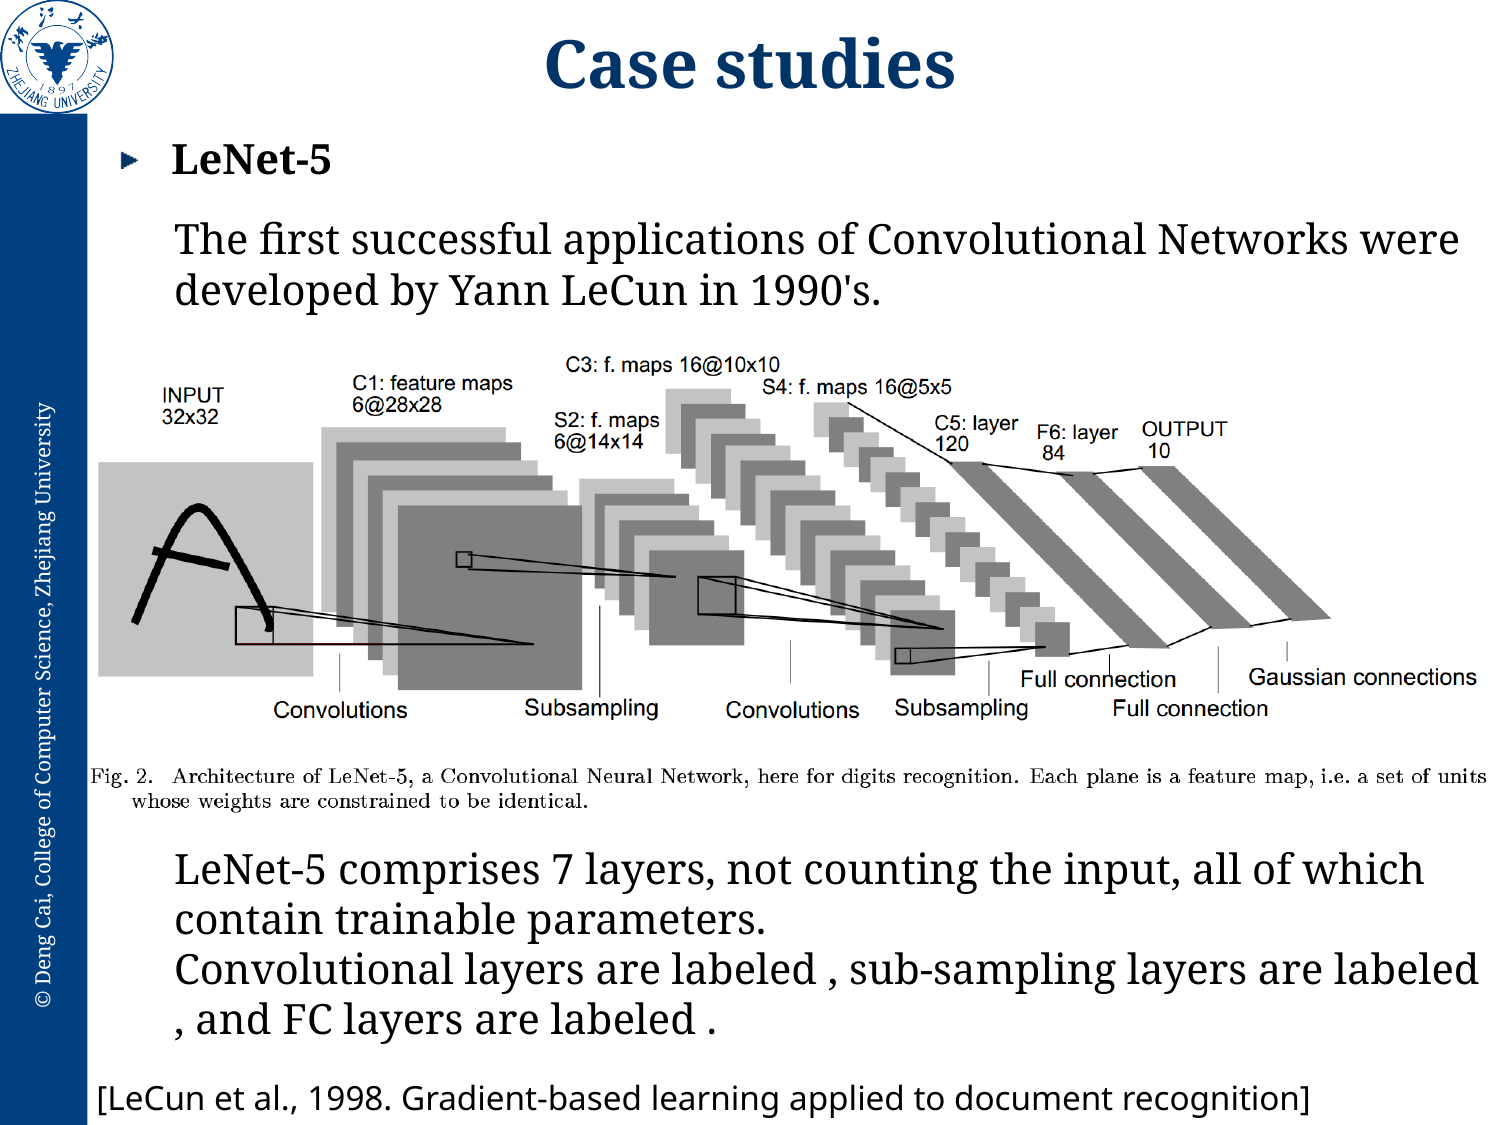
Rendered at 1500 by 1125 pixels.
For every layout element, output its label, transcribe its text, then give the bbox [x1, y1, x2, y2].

picture [0, 0, 114, 10]
text_box The first successful applications of Convolutional Networks were developed by Yann LeCun in 1990's. [159, 205, 1483, 320]
picture [115, 146, 138, 169]
text_box [LeCun et al., 1998. Gradient-based learning applied to document recognition] [81, 1069, 1329, 1125]
picture [88, 321, 1500, 819]
text_box LeNet-5 [100, 125, 1471, 197]
title Case studies [0, 10, 1500, 111]
